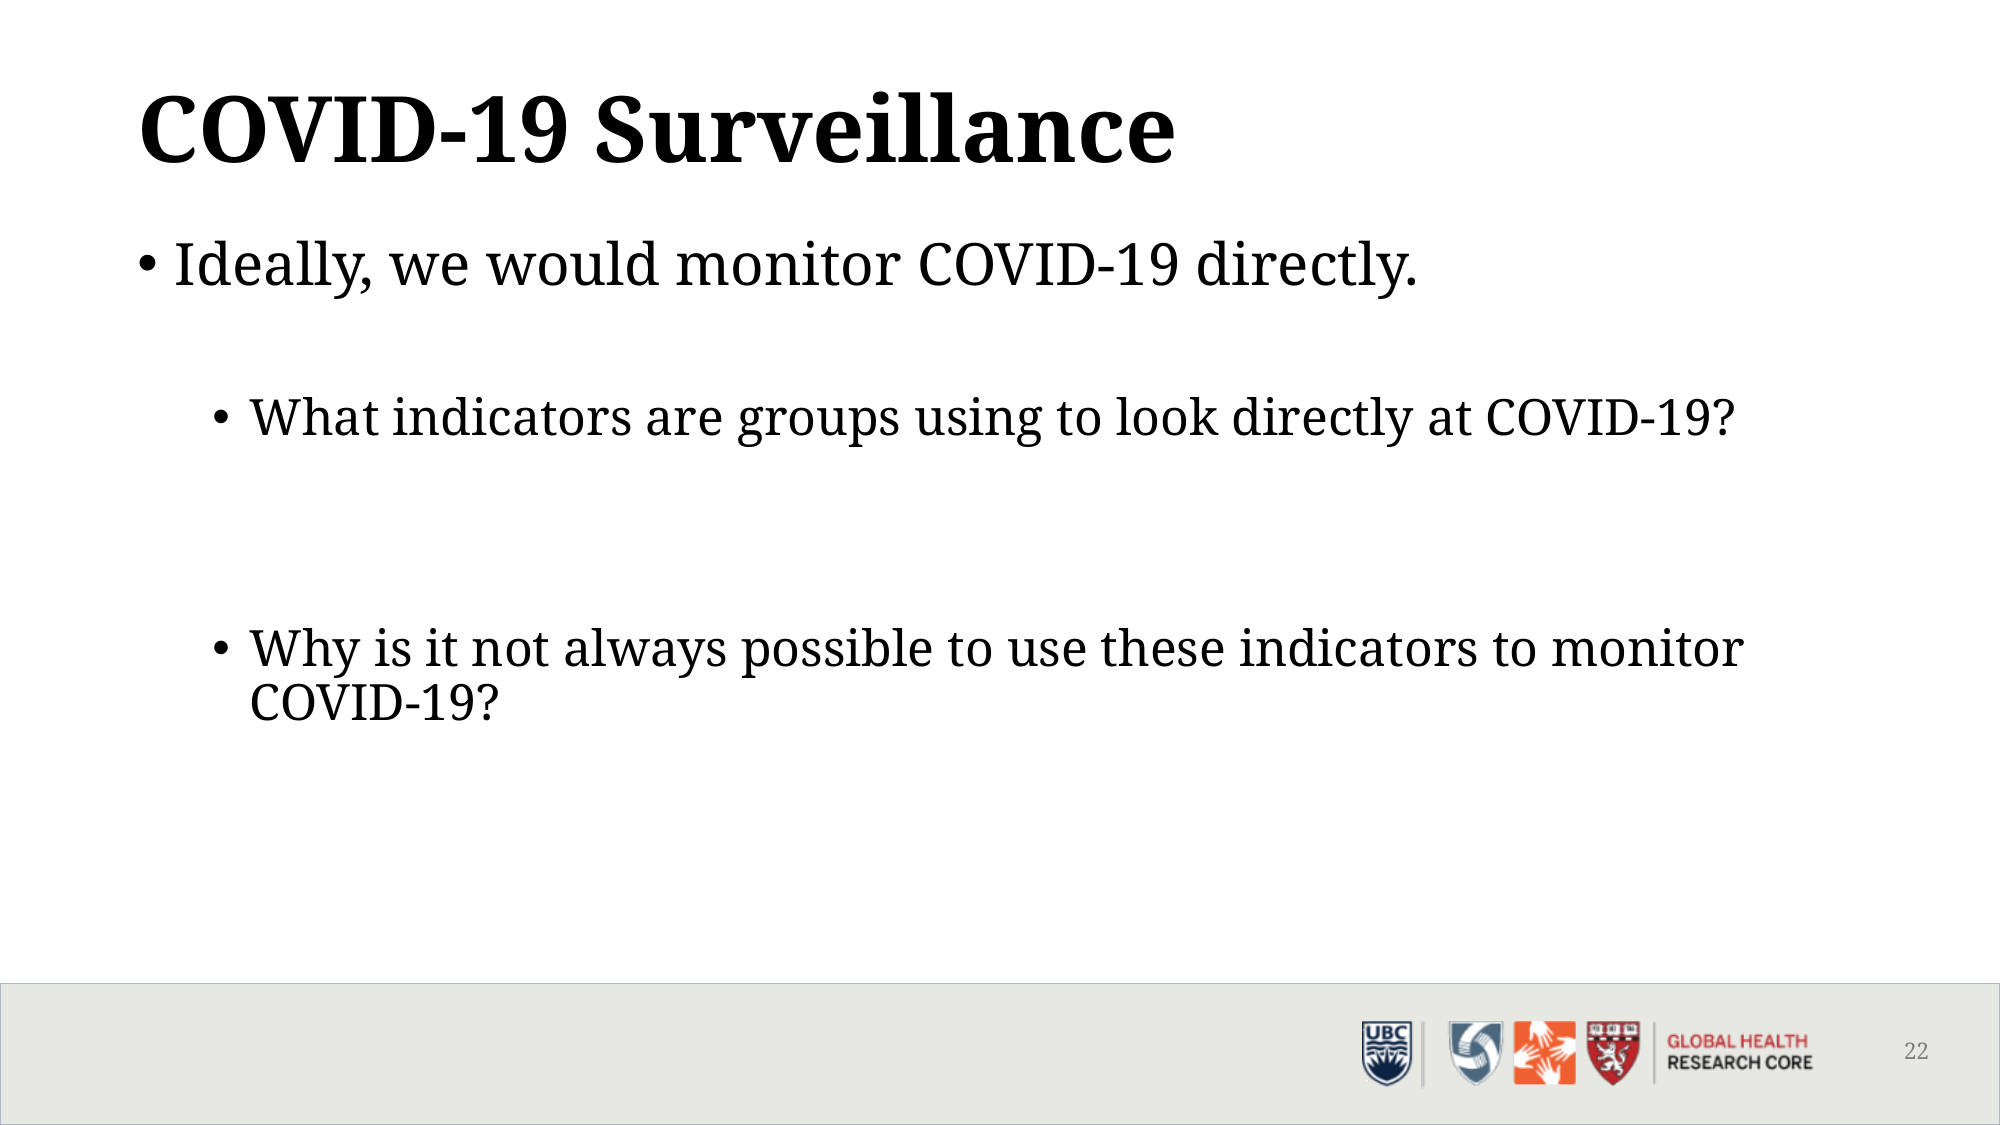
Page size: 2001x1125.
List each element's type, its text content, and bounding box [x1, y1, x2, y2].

picture [1362, 1021, 1859, 1114]
title COVID-19 Surveillance [137, 59, 1863, 191]
list Ideally, we would monitor COVID-19 directly. What indicators are groups using to look directly at COVID-19? Why is it not always possible to use these indicators to monitor COVID-19? [137, 227, 1863, 940]
